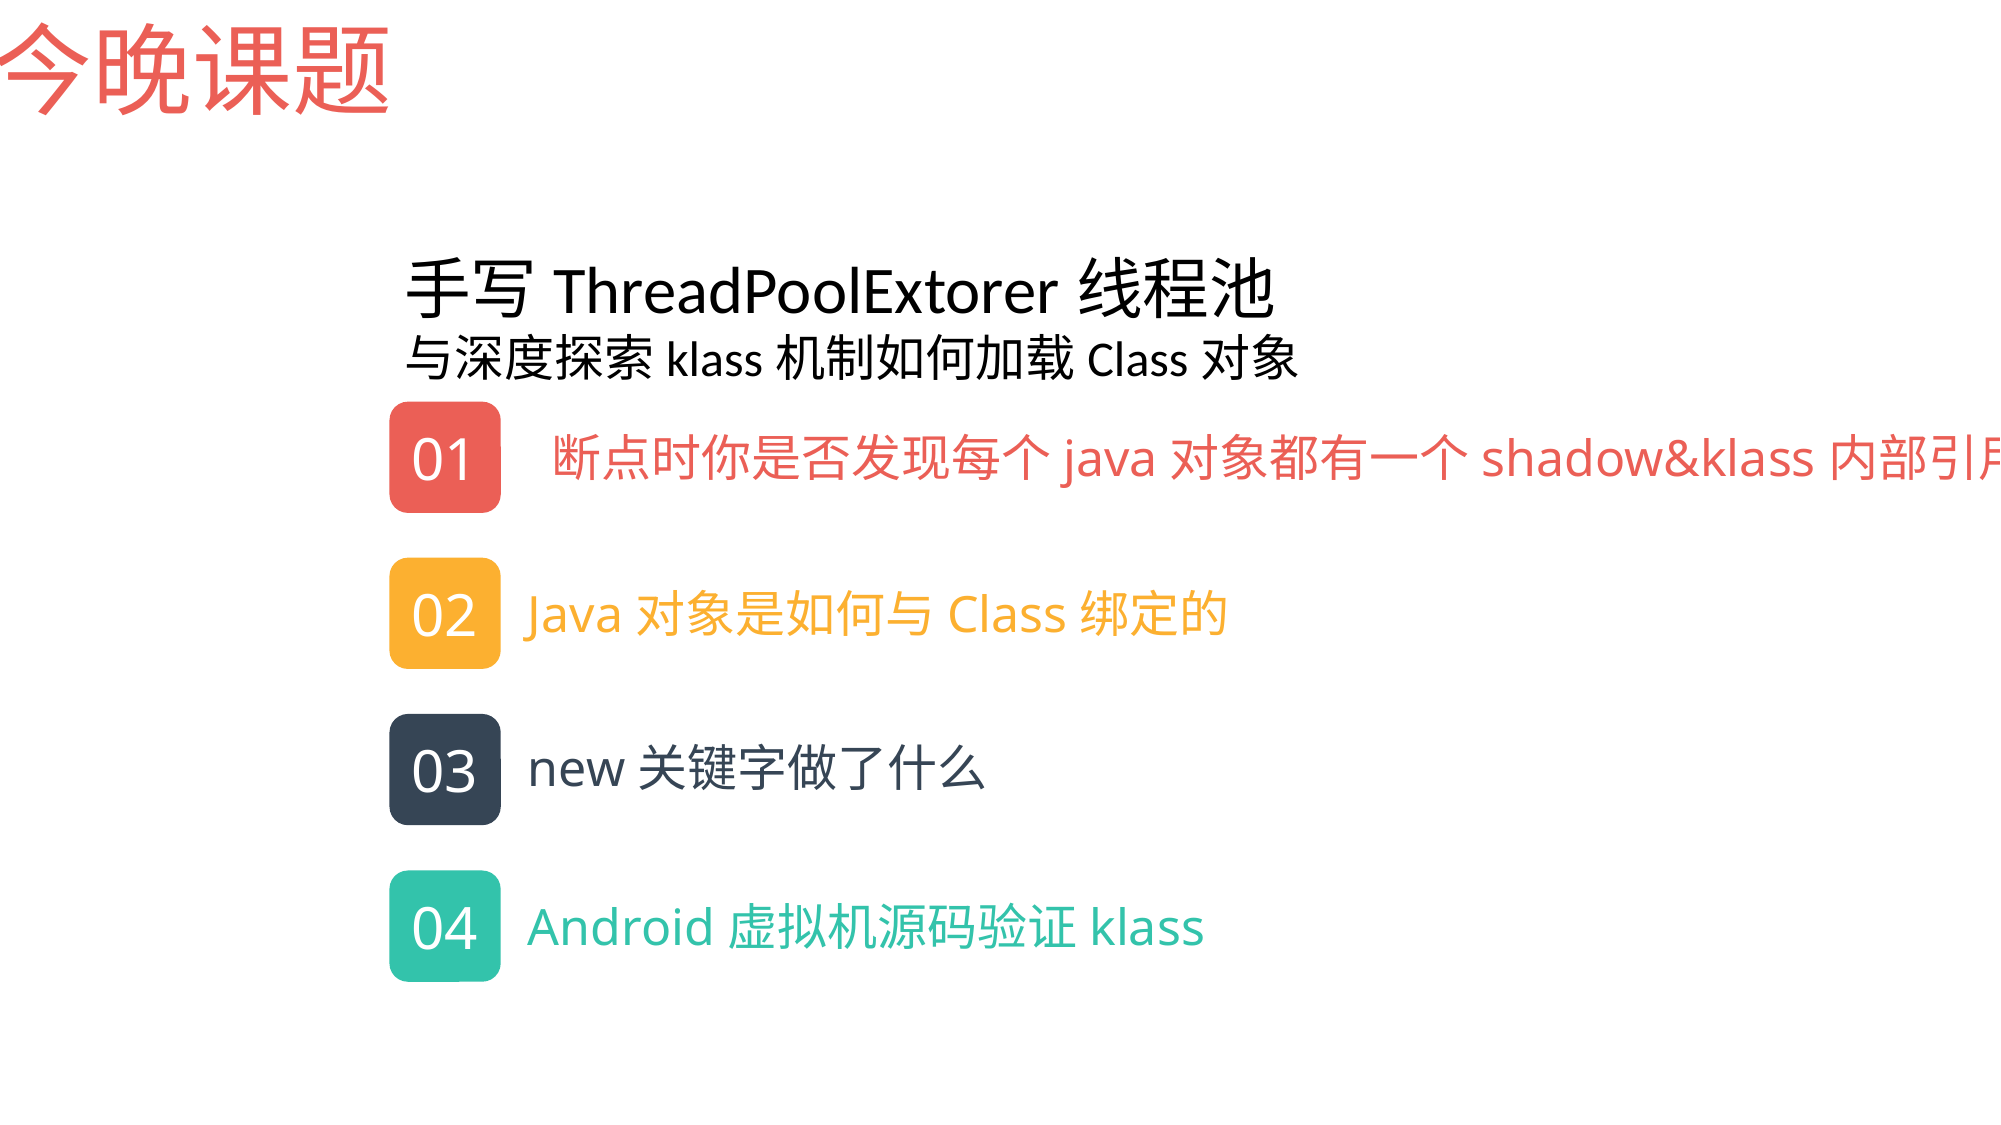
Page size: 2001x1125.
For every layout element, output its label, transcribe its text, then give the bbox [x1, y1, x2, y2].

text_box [389, 557, 1546, 669]
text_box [389, 713, 1408, 826]
text_box 手写ThreadPoolExtorer线程池 与深度探索klass机制如何加载Class对象 [389, 239, 2000, 395]
text_box 今晚课题 [0, 0, 408, 135]
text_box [389, 401, 2000, 513]
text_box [389, 870, 1473, 982]
